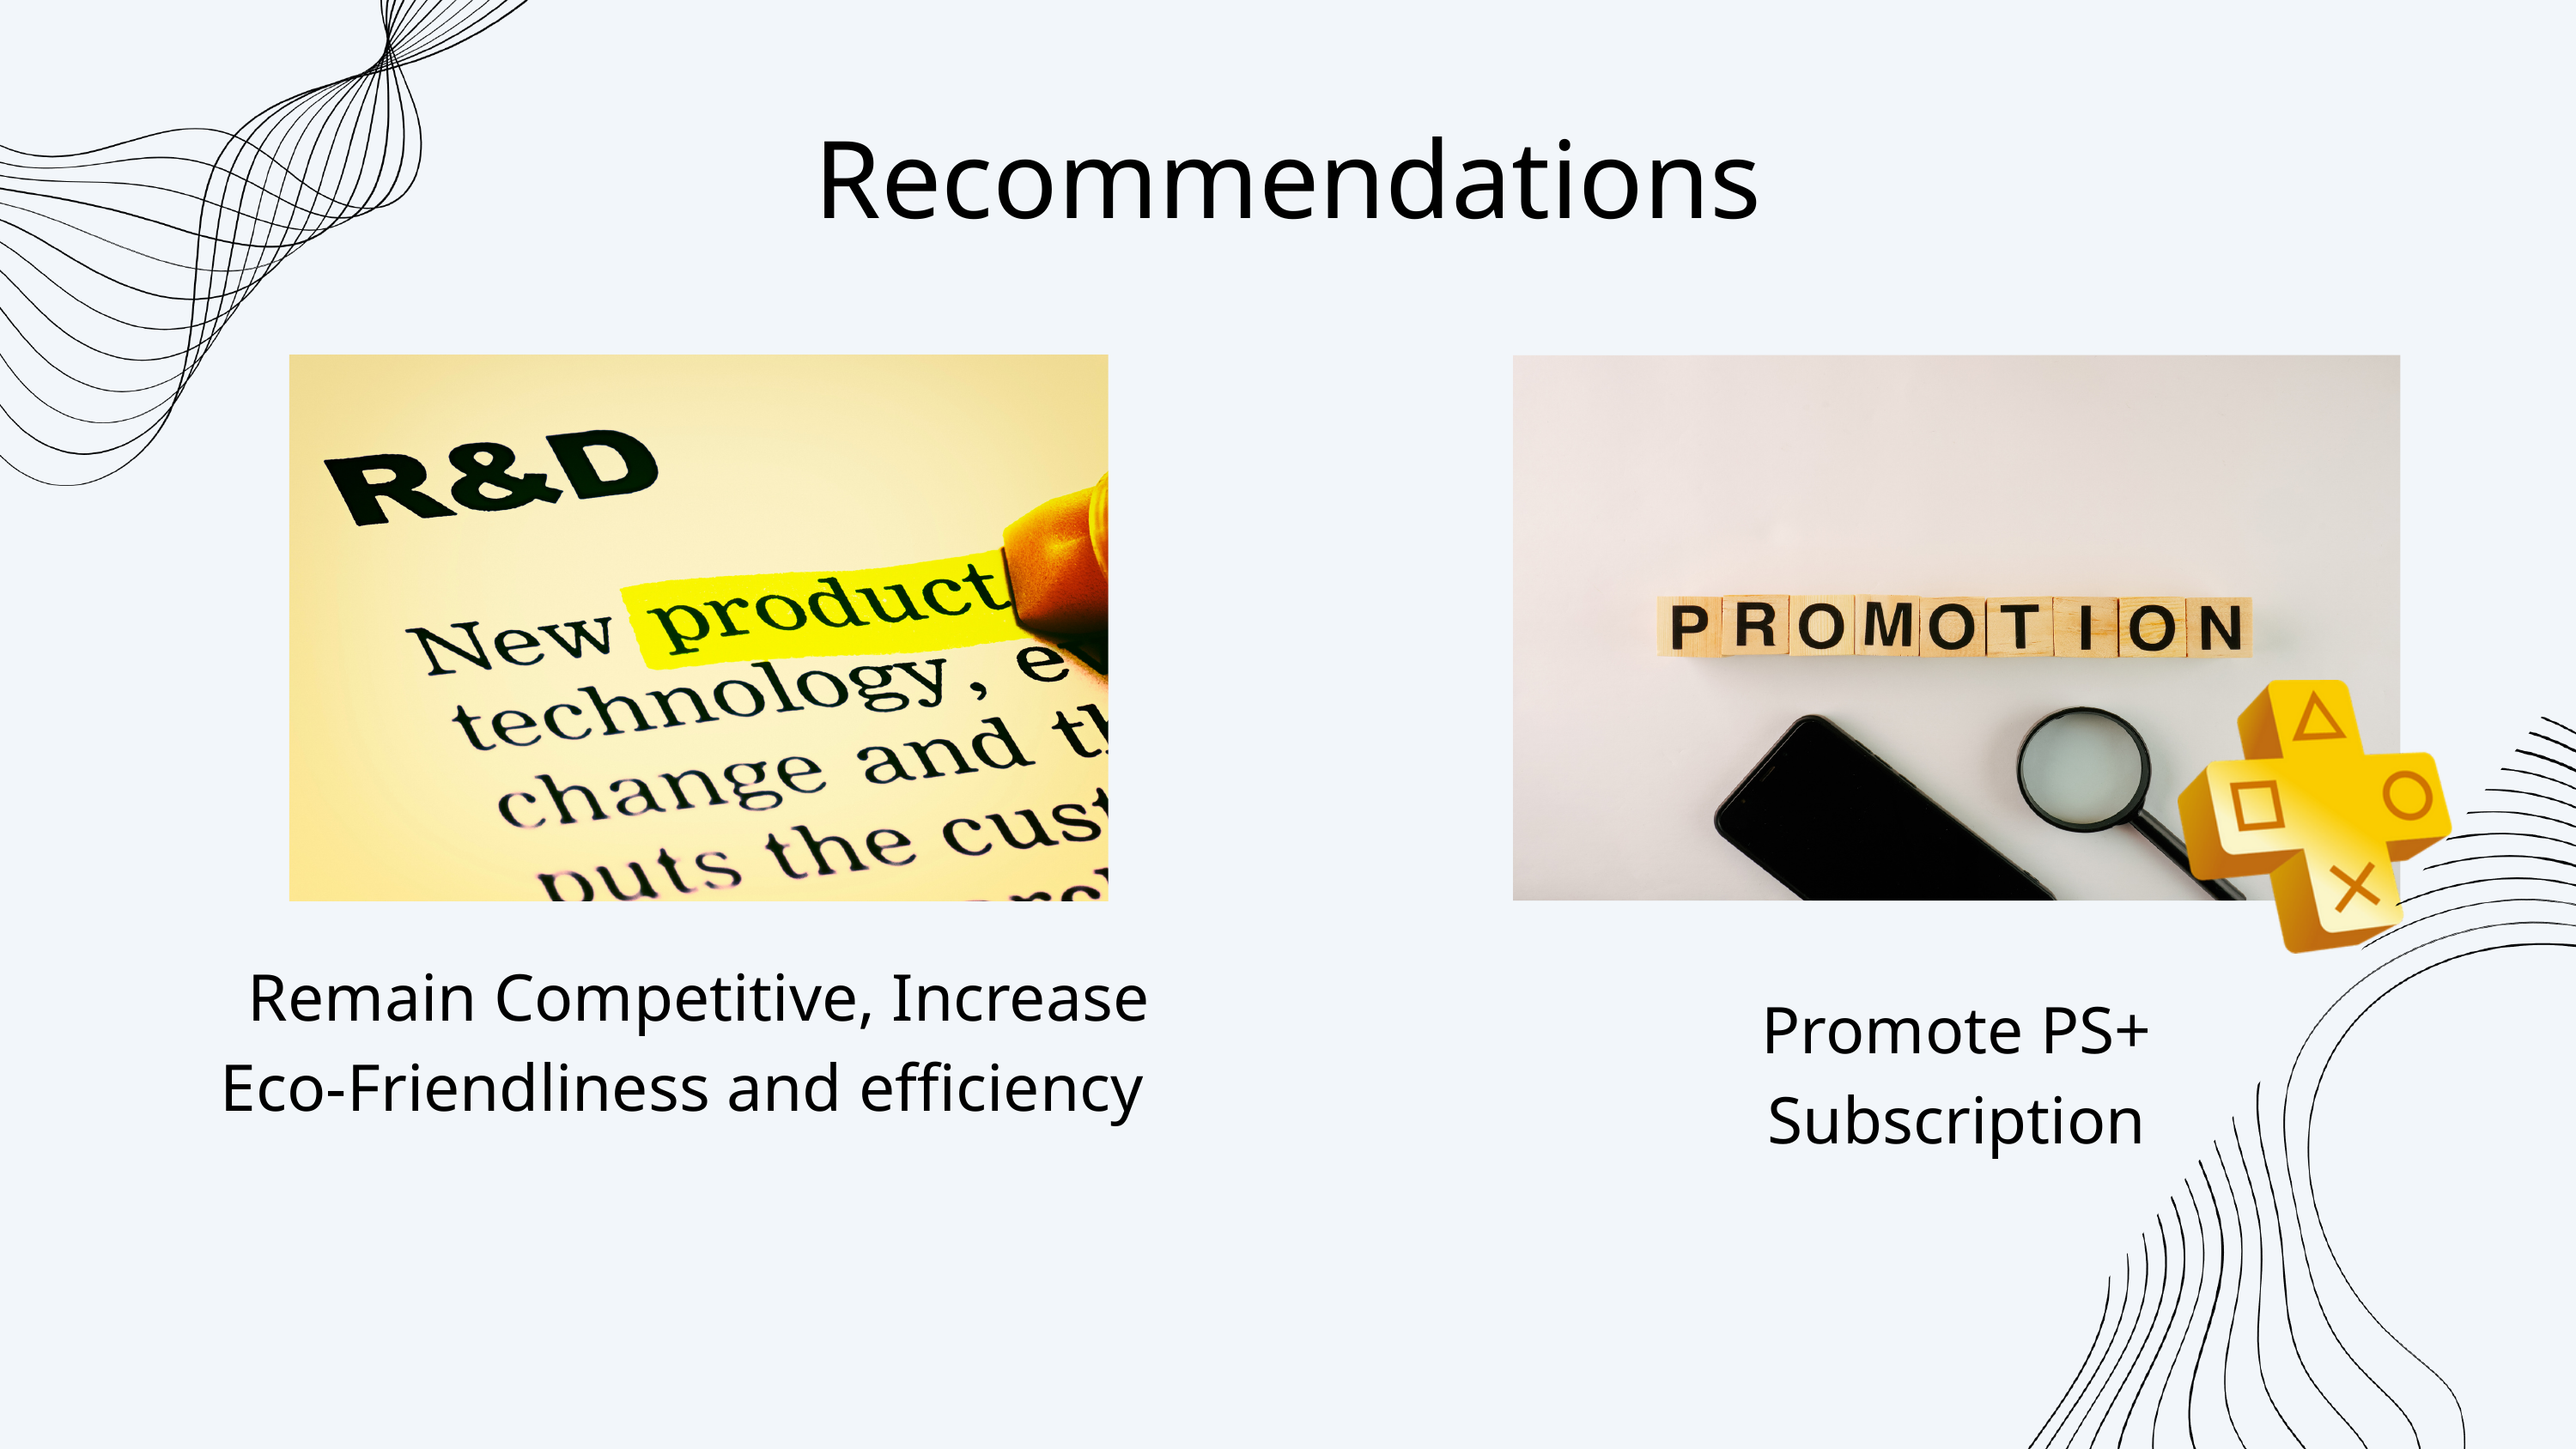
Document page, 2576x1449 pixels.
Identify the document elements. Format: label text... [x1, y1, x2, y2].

text_box [1976, 680, 2576, 1449]
text_box [289, 355, 1109, 901]
text_box Recommendations [794, 89, 1782, 240]
text_box [2177, 680, 2452, 954]
text_box [1513, 355, 2401, 901]
text_box Remain Competitive, Increase Eco-Friendliness and efficiency [215, 943, 1183, 1125]
text_box Promote PS+ Subscription [1598, 976, 2315, 1156]
text_box [0, 0, 651, 487]
